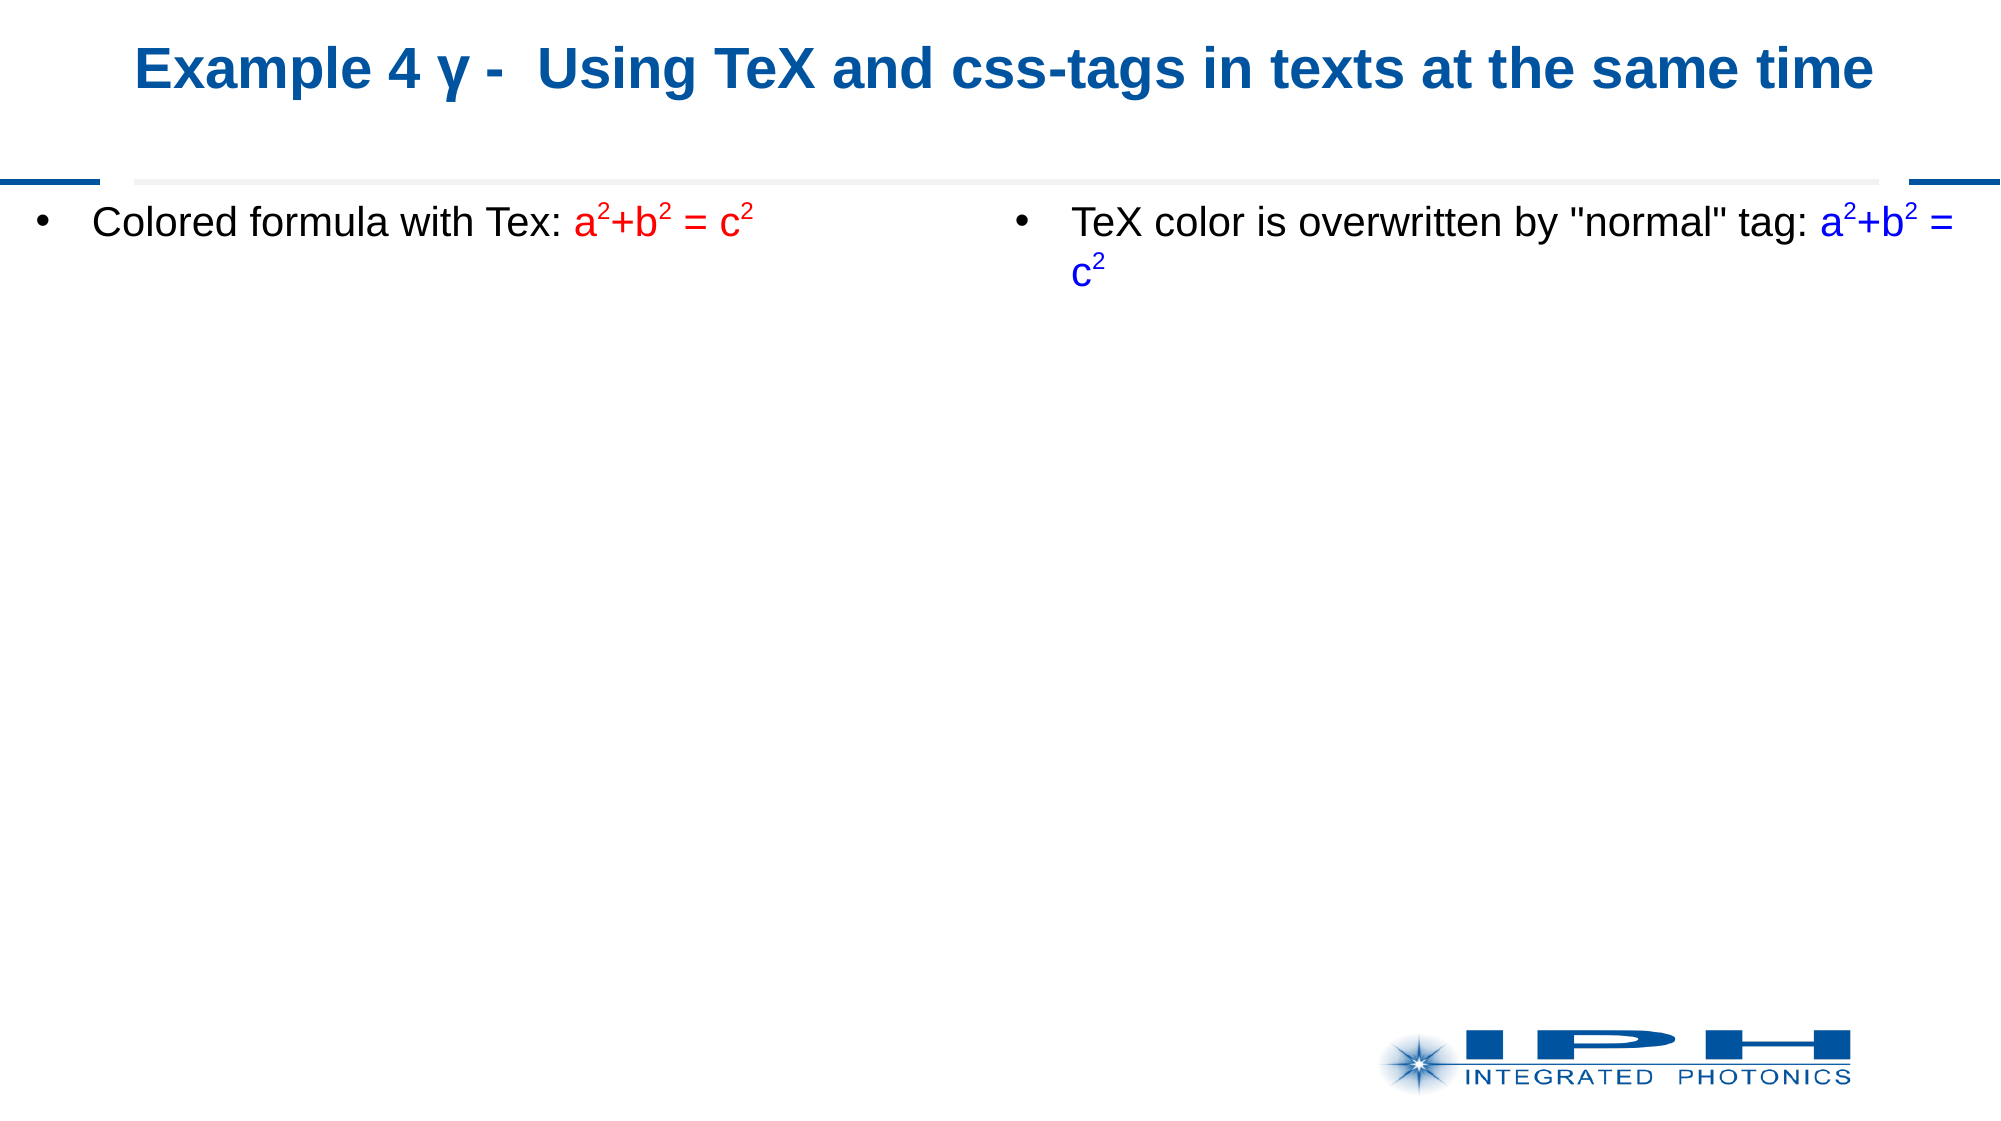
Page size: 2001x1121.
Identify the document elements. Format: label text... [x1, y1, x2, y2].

picture [1375, 1029, 1851, 1097]
title Example 4 γ - Using TeX and css-tags in texts at the same time [134, 30, 1880, 168]
text_box TeX color is overwritten by "normal" tag: a2+b2 = c2 [999, 187, 1980, 303]
text_box Colored formula with Tex: a2+b2 = c2 [20, 187, 999, 253]
